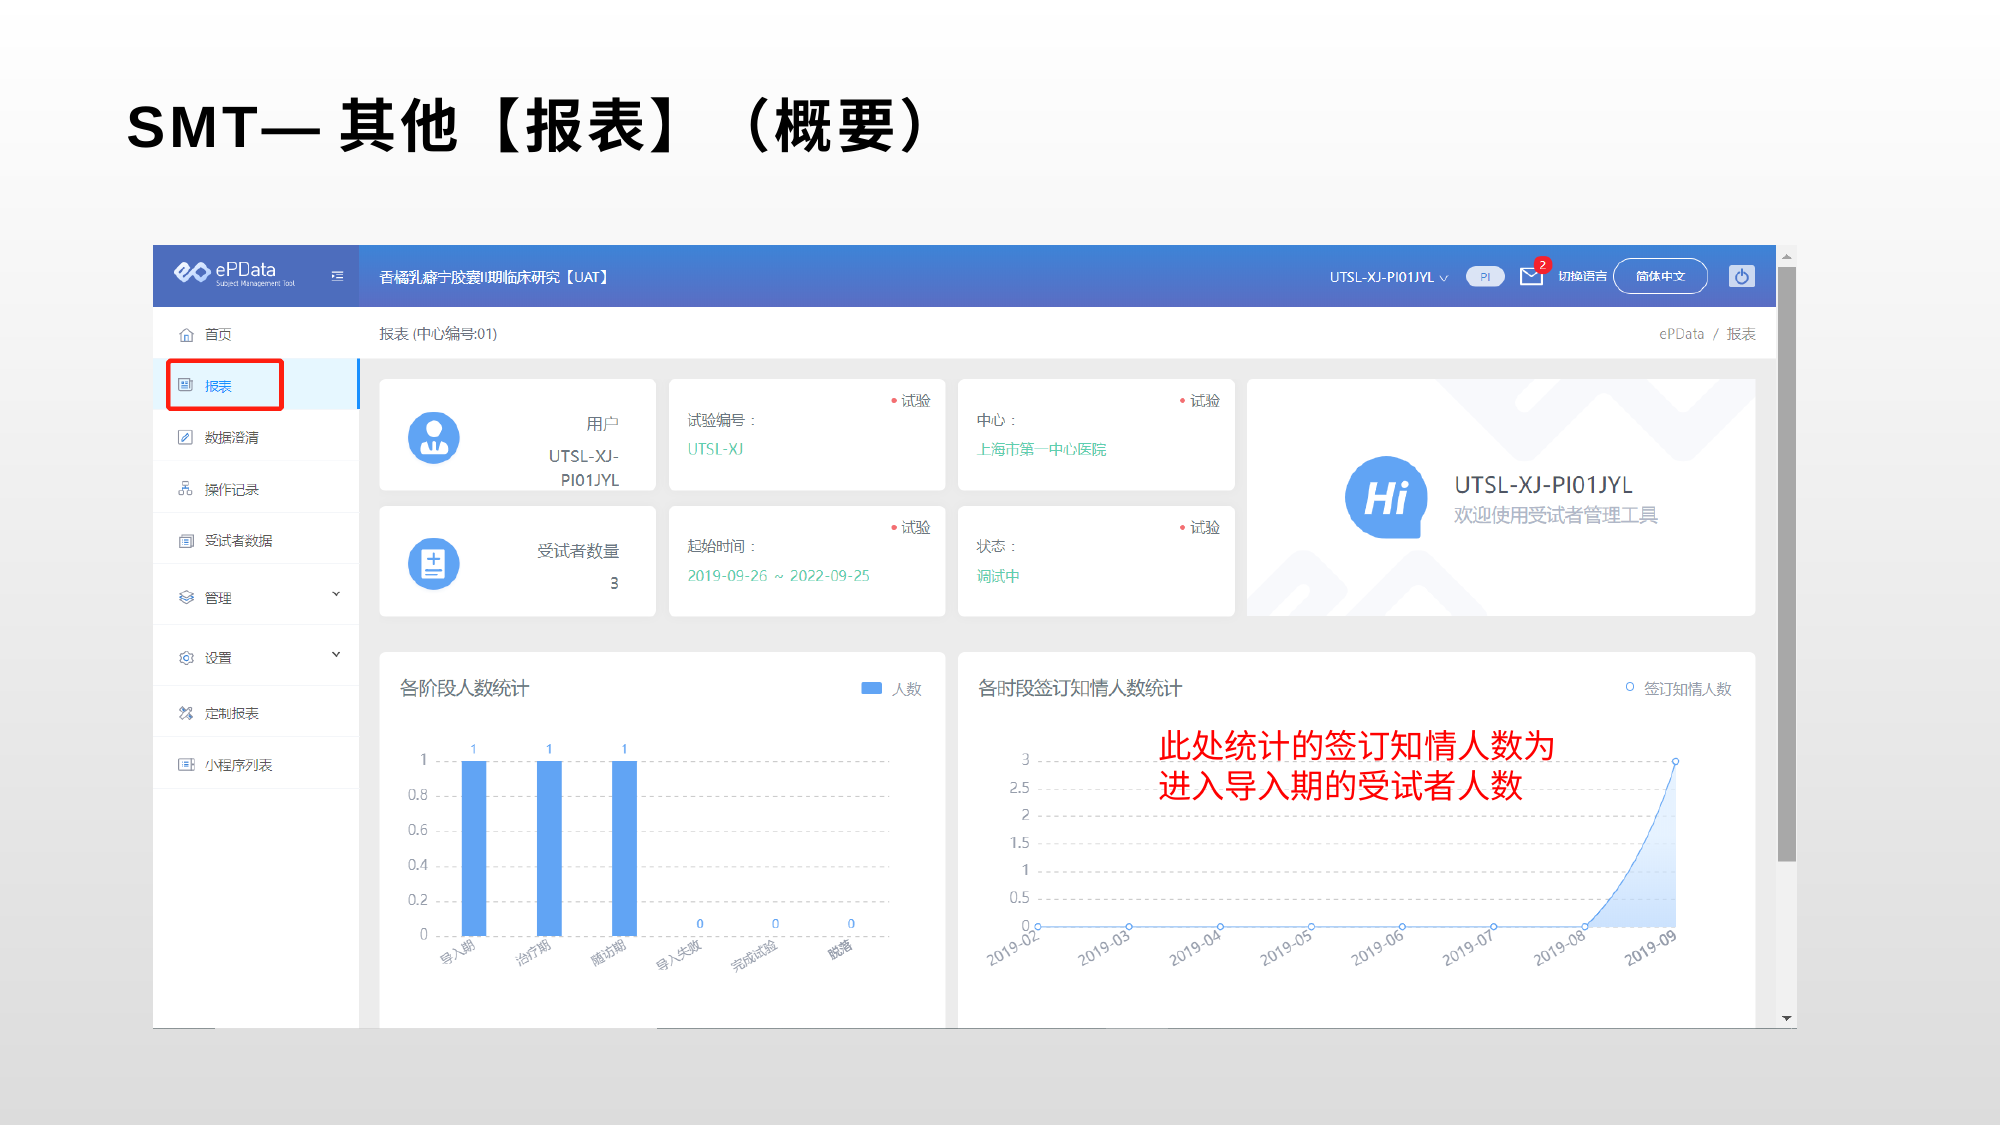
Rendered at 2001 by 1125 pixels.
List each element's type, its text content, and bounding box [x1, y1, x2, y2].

text_box SMT—其他【报表】（概要） [109, 70, 1891, 178]
picture [153, 245, 1797, 1029]
